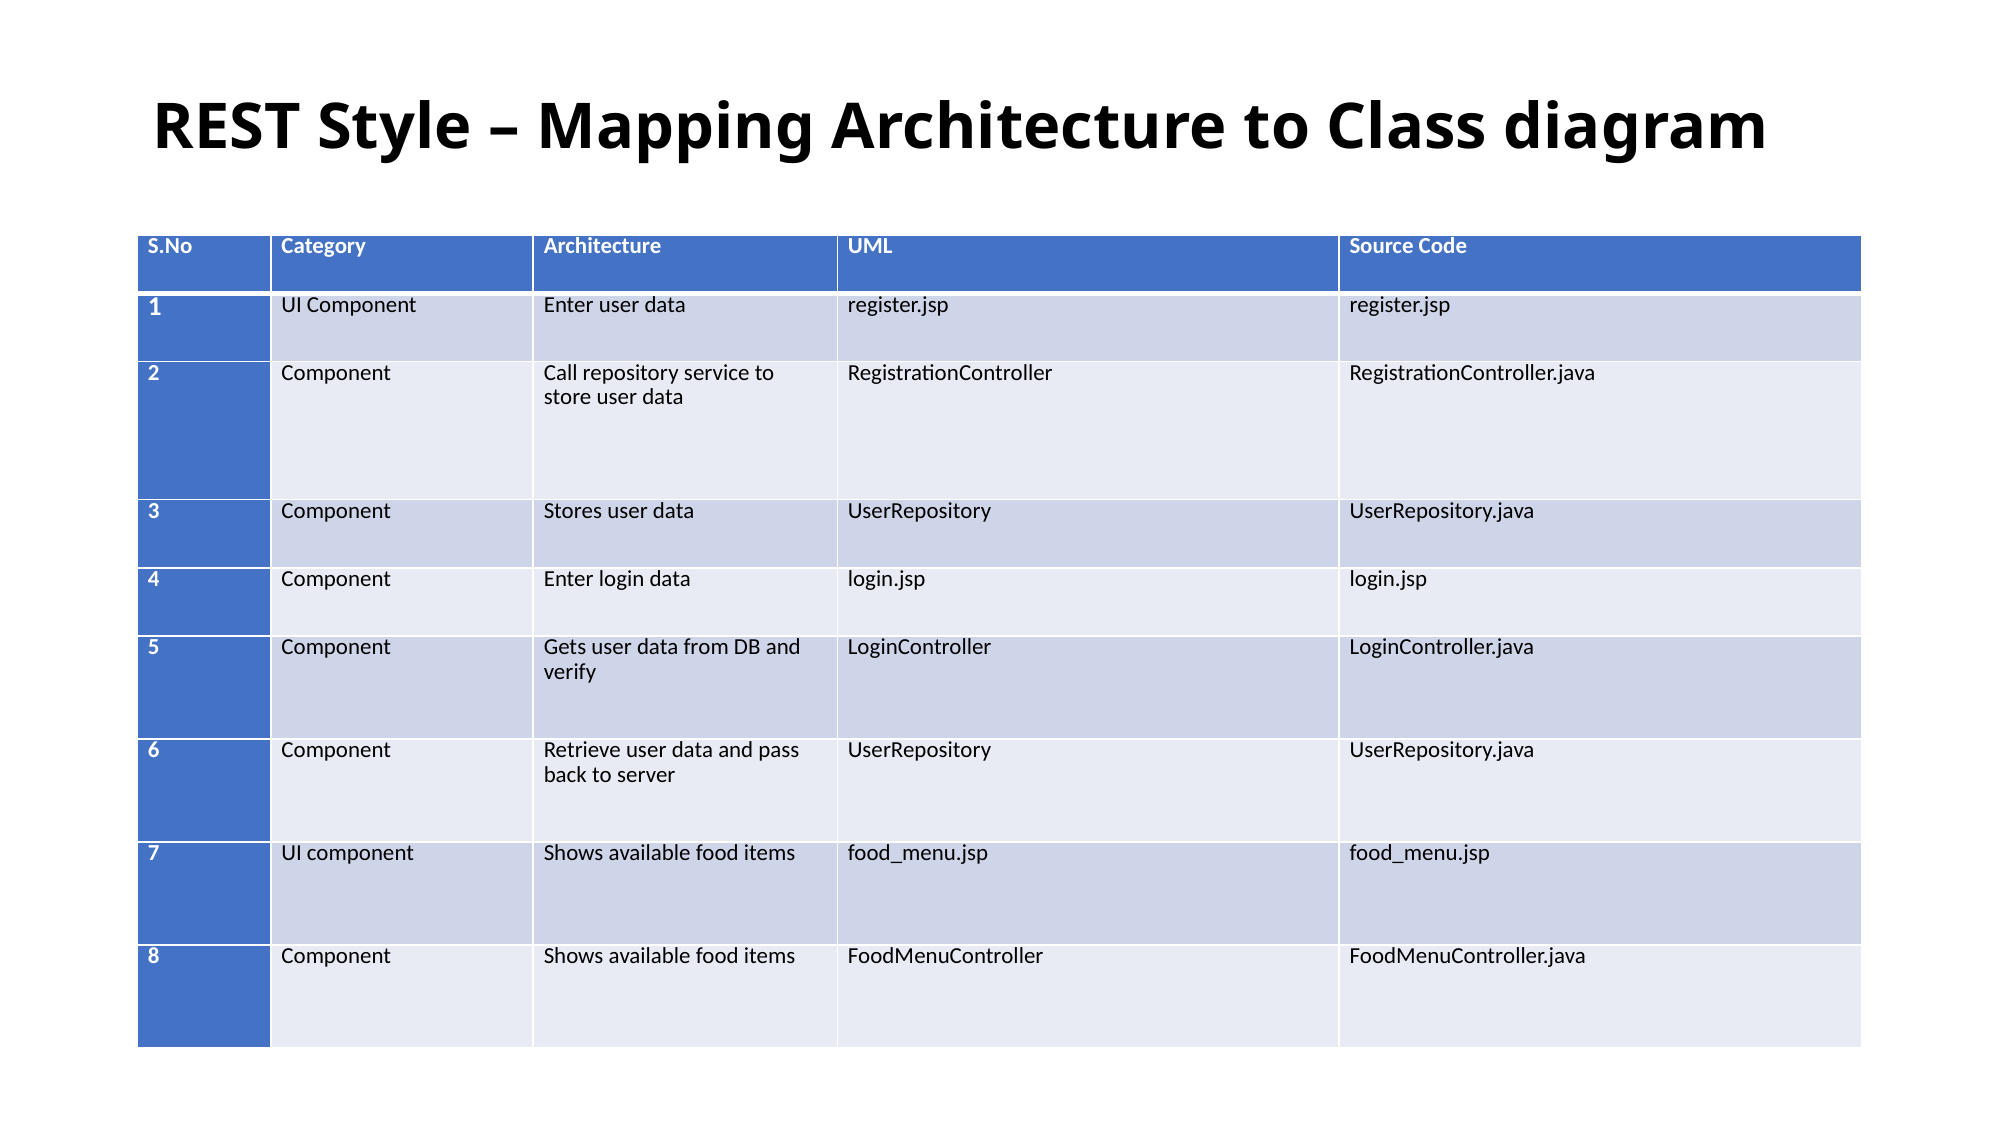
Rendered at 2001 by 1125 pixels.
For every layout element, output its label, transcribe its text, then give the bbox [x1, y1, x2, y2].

table_cell Stores user data [534, 500, 837, 567]
table_cell UserRepository.java [1340, 500, 1861, 567]
table_cell Gets user data from DB and verify [534, 637, 837, 738]
table_cell 4 [138, 569, 270, 635]
table_header UML [838, 236, 1338, 291]
table_cell UserRepository [838, 500, 1338, 567]
table_cell FoodMenuController.java [1340, 946, 1861, 1047]
table_header Source Code [1340, 236, 1861, 291]
table_cell Component [272, 637, 532, 738]
table_cell FoodMenuController [838, 946, 1338, 1047]
table_cell Enter login data [534, 569, 837, 635]
table_cell food_menu.jsp [1340, 843, 1861, 944]
table_cell Call repository service to store user data [534, 362, 837, 499]
table_cell Component [272, 946, 532, 1047]
table_cell 2 [138, 362, 270, 499]
table_cell login.jsp [838, 569, 1338, 635]
table_cell 7 [138, 843, 270, 944]
table_cell Shows available food items [534, 843, 837, 944]
table_cell Component [272, 740, 532, 841]
table_cell RegistrationController [838, 362, 1338, 499]
table_cell UI Component [272, 296, 532, 361]
table_cell register.jsp [1340, 296, 1861, 361]
table_cell 1 [138, 296, 270, 361]
table_cell login.jsp [1340, 569, 1861, 635]
table_cell UserRepository.java [1340, 740, 1861, 841]
table_cell UserRepository [838, 740, 1338, 841]
table_cell 6 [138, 740, 270, 841]
table_cell LoginController.java [1340, 637, 1861, 738]
table_cell 5 [138, 637, 270, 738]
table_cell Component [272, 500, 532, 567]
table_cell UI component [272, 843, 532, 944]
table_cell Shows available food items [534, 946, 837, 1047]
table_cell 8 [138, 946, 270, 1047]
title REST Style – Mapping Architecture to Class diagram [137, 59, 1863, 197]
table_cell food_menu.jsp [838, 843, 1338, 944]
table_cell Component [272, 569, 532, 635]
table_cell 3 [138, 500, 270, 567]
table_cell Enter user data [534, 296, 837, 361]
table_cell RegistrationController.java [1340, 362, 1861, 499]
table_header Architecture [534, 236, 837, 291]
table_header Category [272, 236, 532, 291]
table_cell register.jsp [838, 296, 1338, 361]
table_cell Retrieve user data and pass back to server [534, 740, 837, 841]
table_cell Component [272, 362, 532, 499]
table_header S.No [138, 236, 270, 291]
table_cell LoginController [838, 637, 1338, 738]
